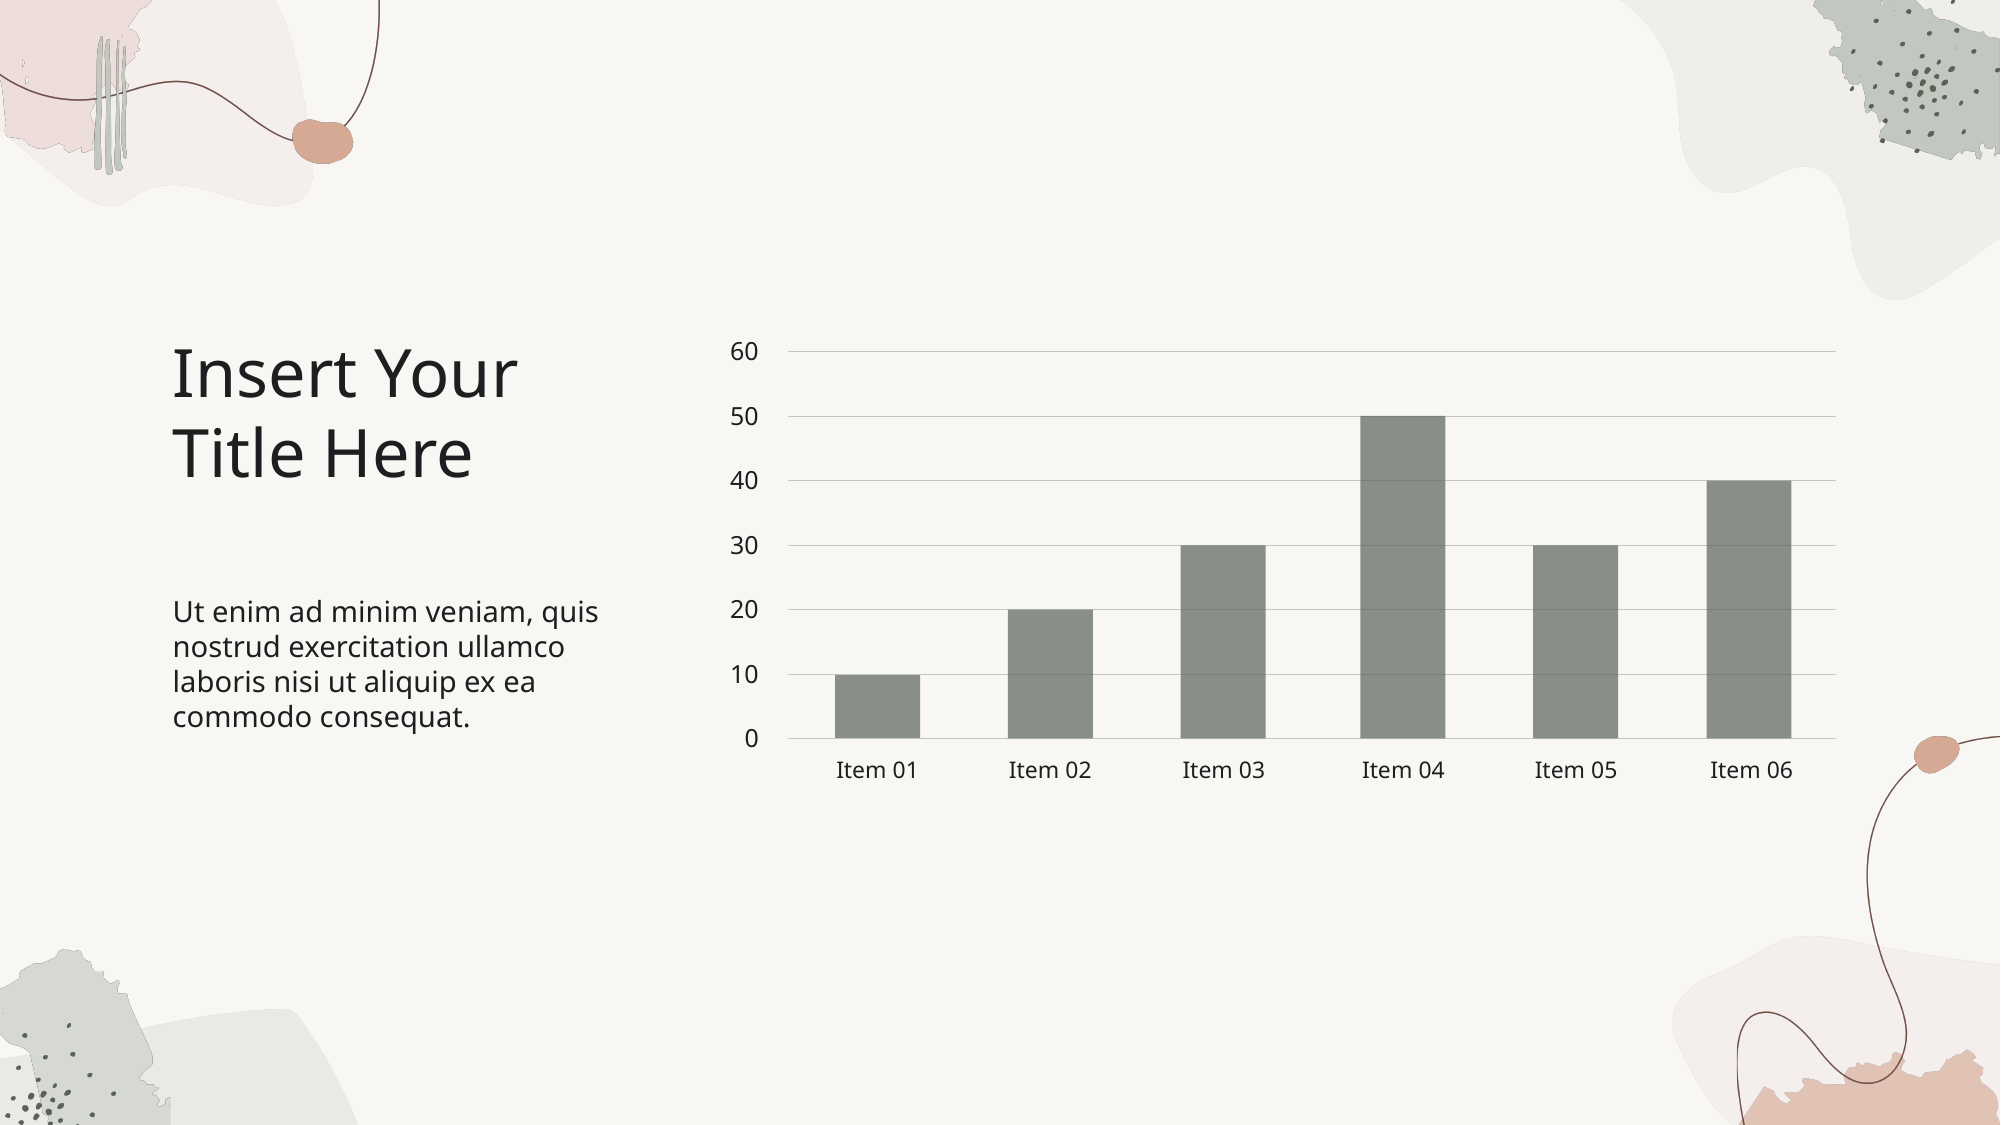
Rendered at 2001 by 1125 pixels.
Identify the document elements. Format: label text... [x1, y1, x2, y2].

text_box Item 04 [1313, 748, 1486, 791]
picture [0, 949, 358, 1125]
text_box Item 05 [1486, 748, 1661, 791]
text_box Item 03 [1133, 748, 1313, 791]
text_box Insert Your Title Here [157, 323, 670, 498]
text_box Item 06 [1661, 748, 1842, 791]
picture [1619, 0, 2000, 300]
text_box Item 01 [787, 748, 960, 791]
text_box Item 02 [960, 748, 1133, 791]
picture [1672, 727, 2001, 1125]
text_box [779, 342, 1843, 747]
picture [0, 0, 380, 206]
text_box Ut enim ad minim veniam, quis nostrud exercitation ullamco laboris nisi ut aliquip ex ea commodo consequat. [157, 585, 670, 741]
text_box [699, 328, 774, 761]
